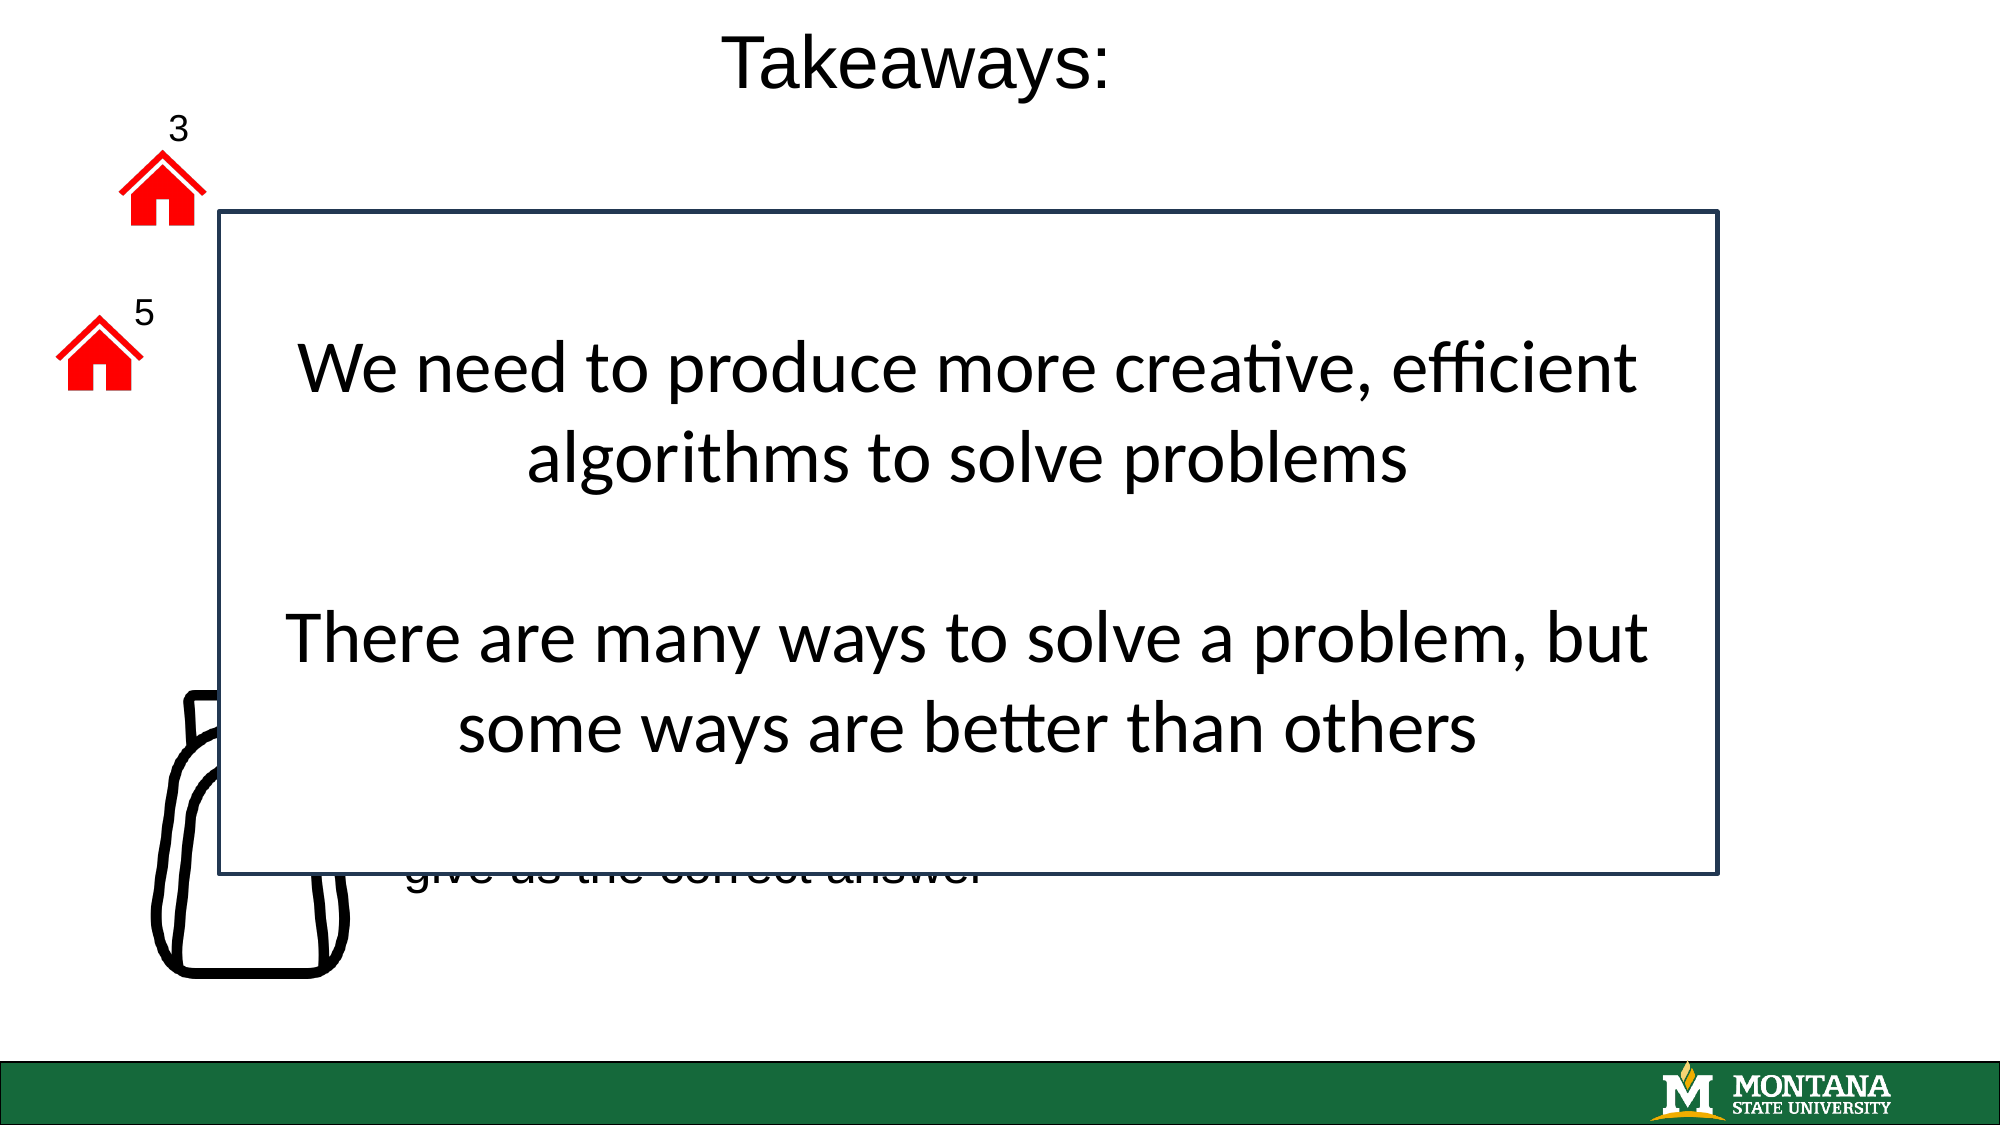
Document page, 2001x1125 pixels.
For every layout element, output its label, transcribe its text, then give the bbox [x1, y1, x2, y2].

picture [1299, 402, 1713, 820]
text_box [0, 1060, 1647, 1125]
picture [52, 636, 448, 1032]
text_box Sometimes our algorithm won’t give us the correct answer [452, 876, 1164, 901]
picture [1649, 1060, 1892, 1122]
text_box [1892, 1060, 2000, 1125]
text_box We need to produce more creative, efficient algorithms to solve problems There are many ways to solve a problem, but some ways are better than others [217, 209, 1720, 876]
picture [112, 137, 213, 238]
text_box 5 [119, 280, 170, 341]
text_box 3 [153, 96, 204, 135]
text_box Takeaways: [706, 6, 1128, 111]
picture [48, 302, 150, 403]
